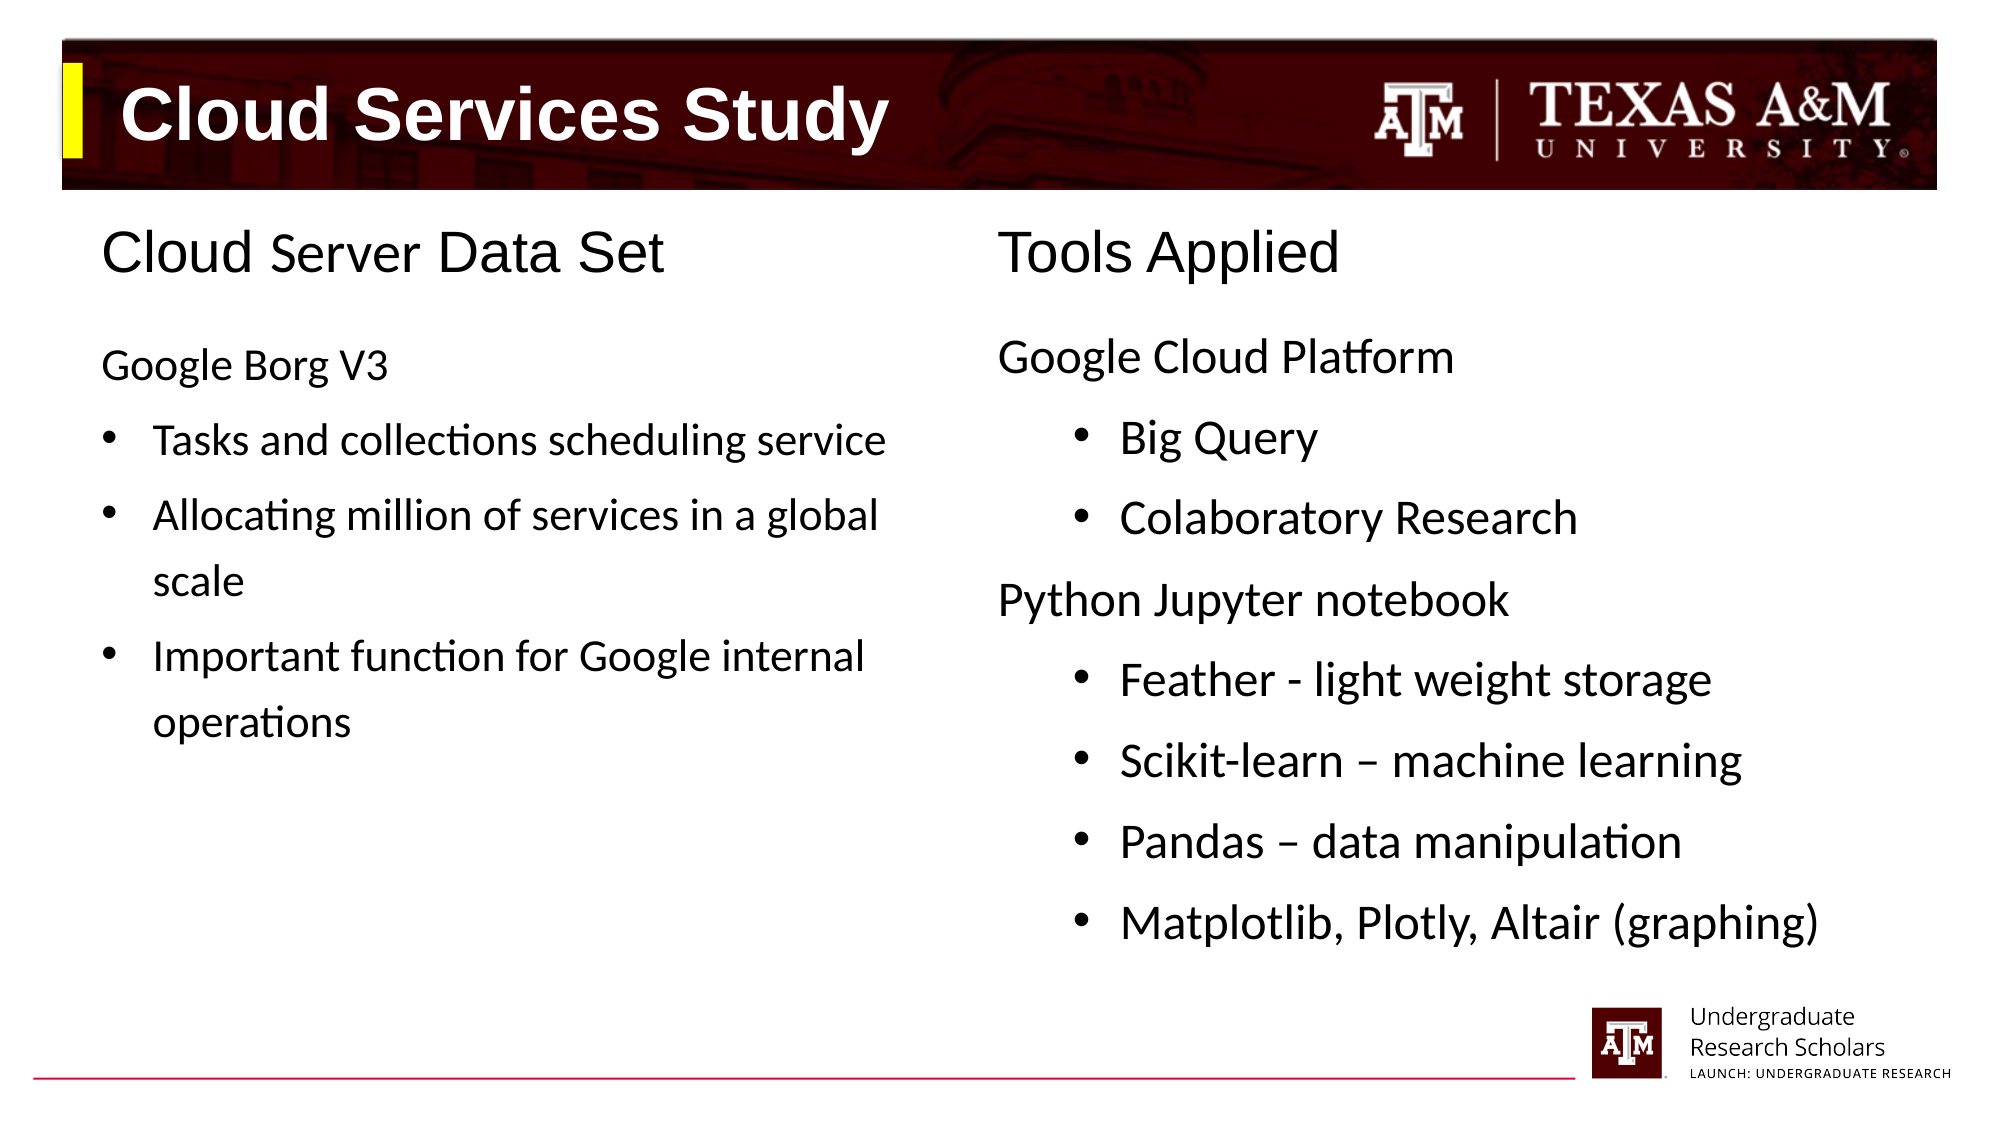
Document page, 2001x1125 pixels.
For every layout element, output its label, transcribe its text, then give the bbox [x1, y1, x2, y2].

picture [1592, 1017, 1952, 1082]
picture [62, 37, 105, 190]
text_box Google Borg V3 Tasks and collections scheduling service Allocating million of services in a global scale Important function for Google internal operations [86, 315, 981, 761]
text_box Cloud Server Data Set [86, 206, 930, 315]
picture [1367, 37, 1937, 190]
title Cloud Services Study [105, 16, 1367, 205]
text_box Tools Applied [983, 206, 1758, 302]
text_box Google Cloud Platform Big Query Colaboratory Research Python Jupyter notebook Feather - light weight storage Scikit-learn – machine learning Pandas – data manipulation Matplotlib, Plotly, Altair (graphing) [982, 315, 1952, 1017]
